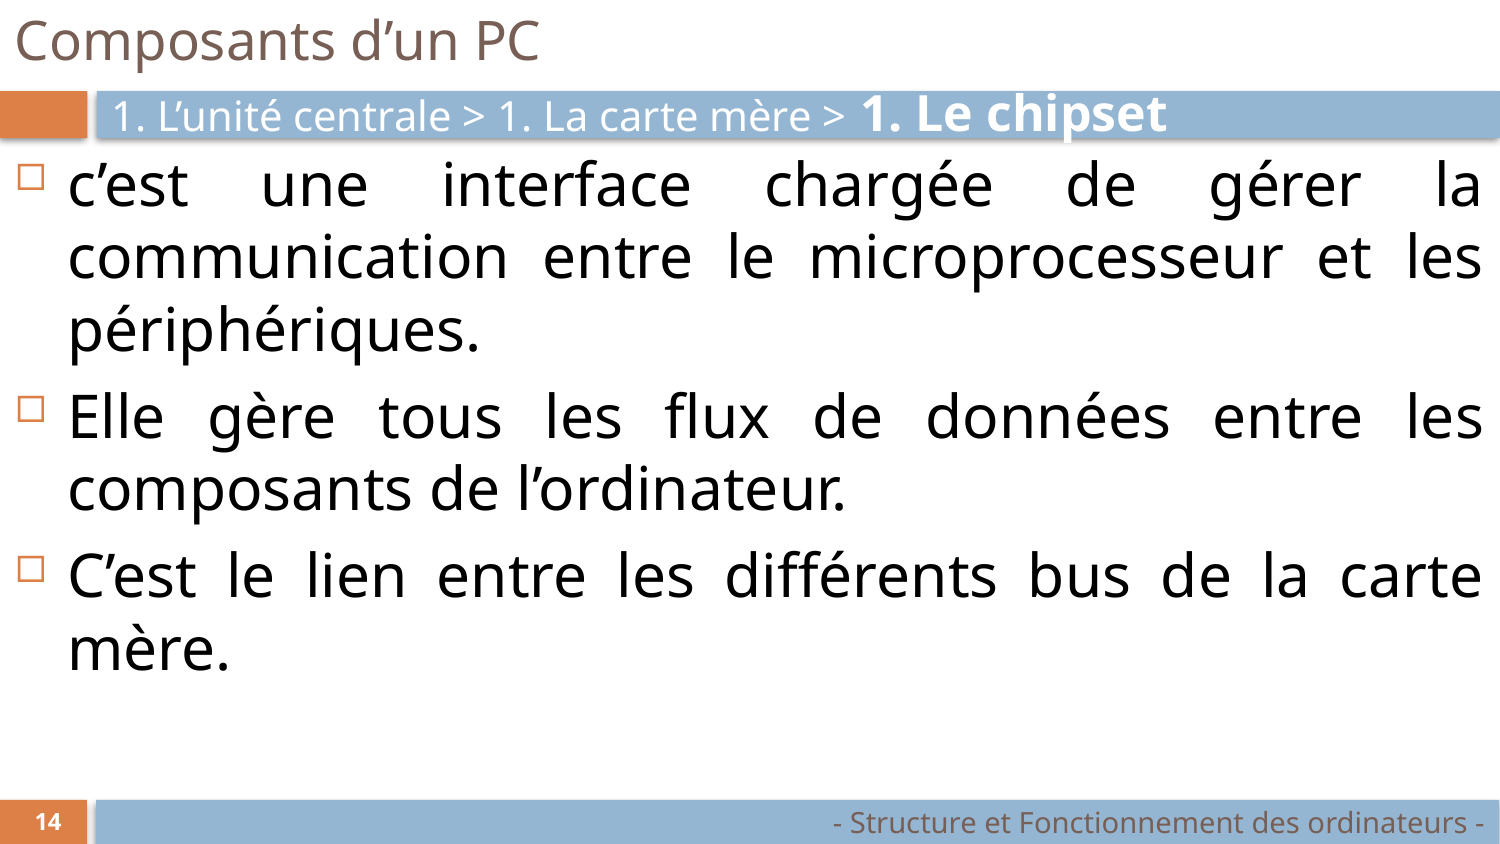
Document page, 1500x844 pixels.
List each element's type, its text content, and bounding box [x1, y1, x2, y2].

text_box 1. L’unité centrale > 1. La carte mère > 1. Le chipset [96, 91, 1500, 133]
list c’est une interface chargée de gérer la communication entre le microprocesseur et les périphériques. Elle gère tous les flux de données entre les composants de l’ordinateur. C’est le lien entre les différents bus de la carte mère. [0, 138, 1500, 800]
footer - Structure et Fonctionnement des ordinateurs - [112, 799, 1500, 844]
title Composants d’un PC [0, 0, 1500, 80]
